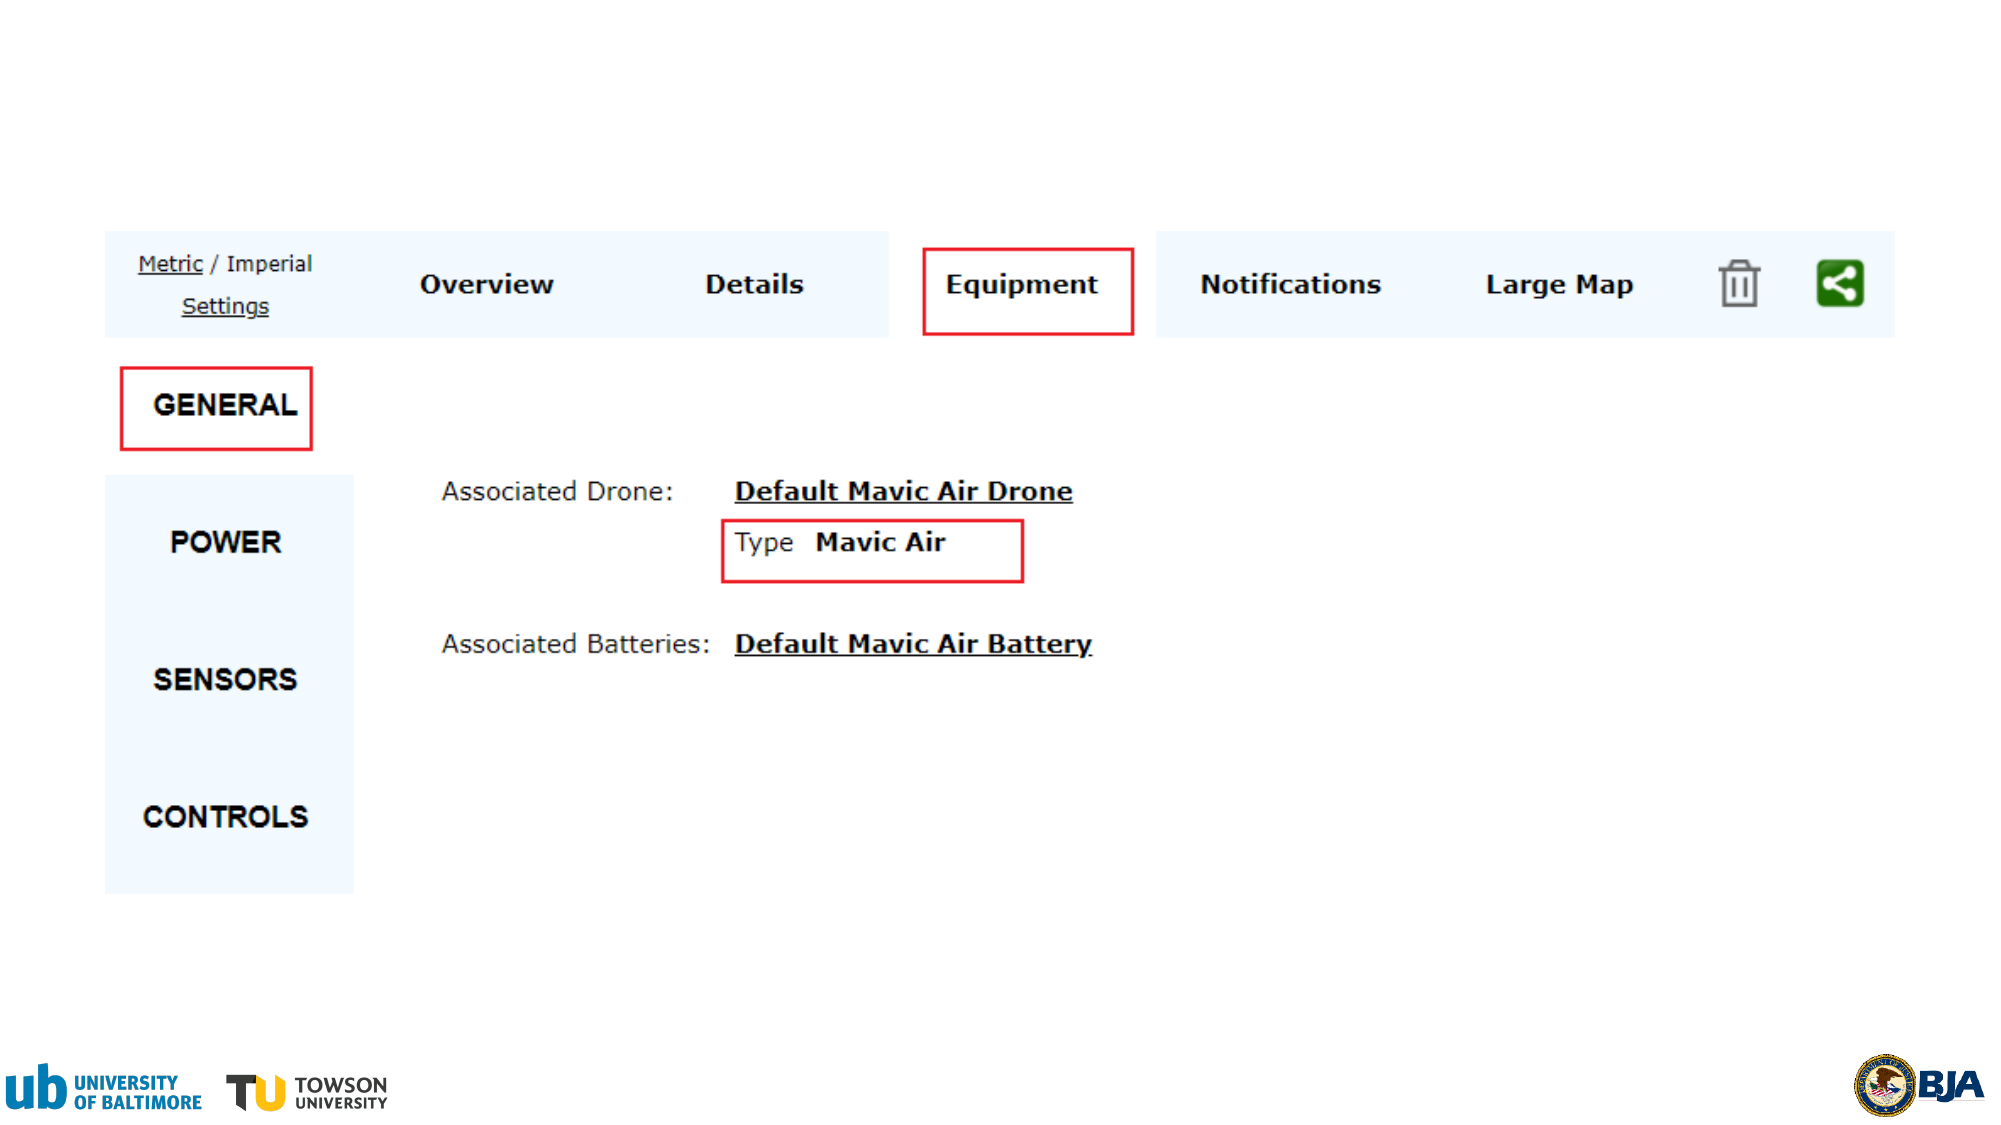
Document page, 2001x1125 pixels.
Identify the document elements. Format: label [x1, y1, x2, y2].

picture [0, 1031, 407, 1125]
picture [105, 231, 1895, 894]
picture [1854, 1054, 1986, 1117]
